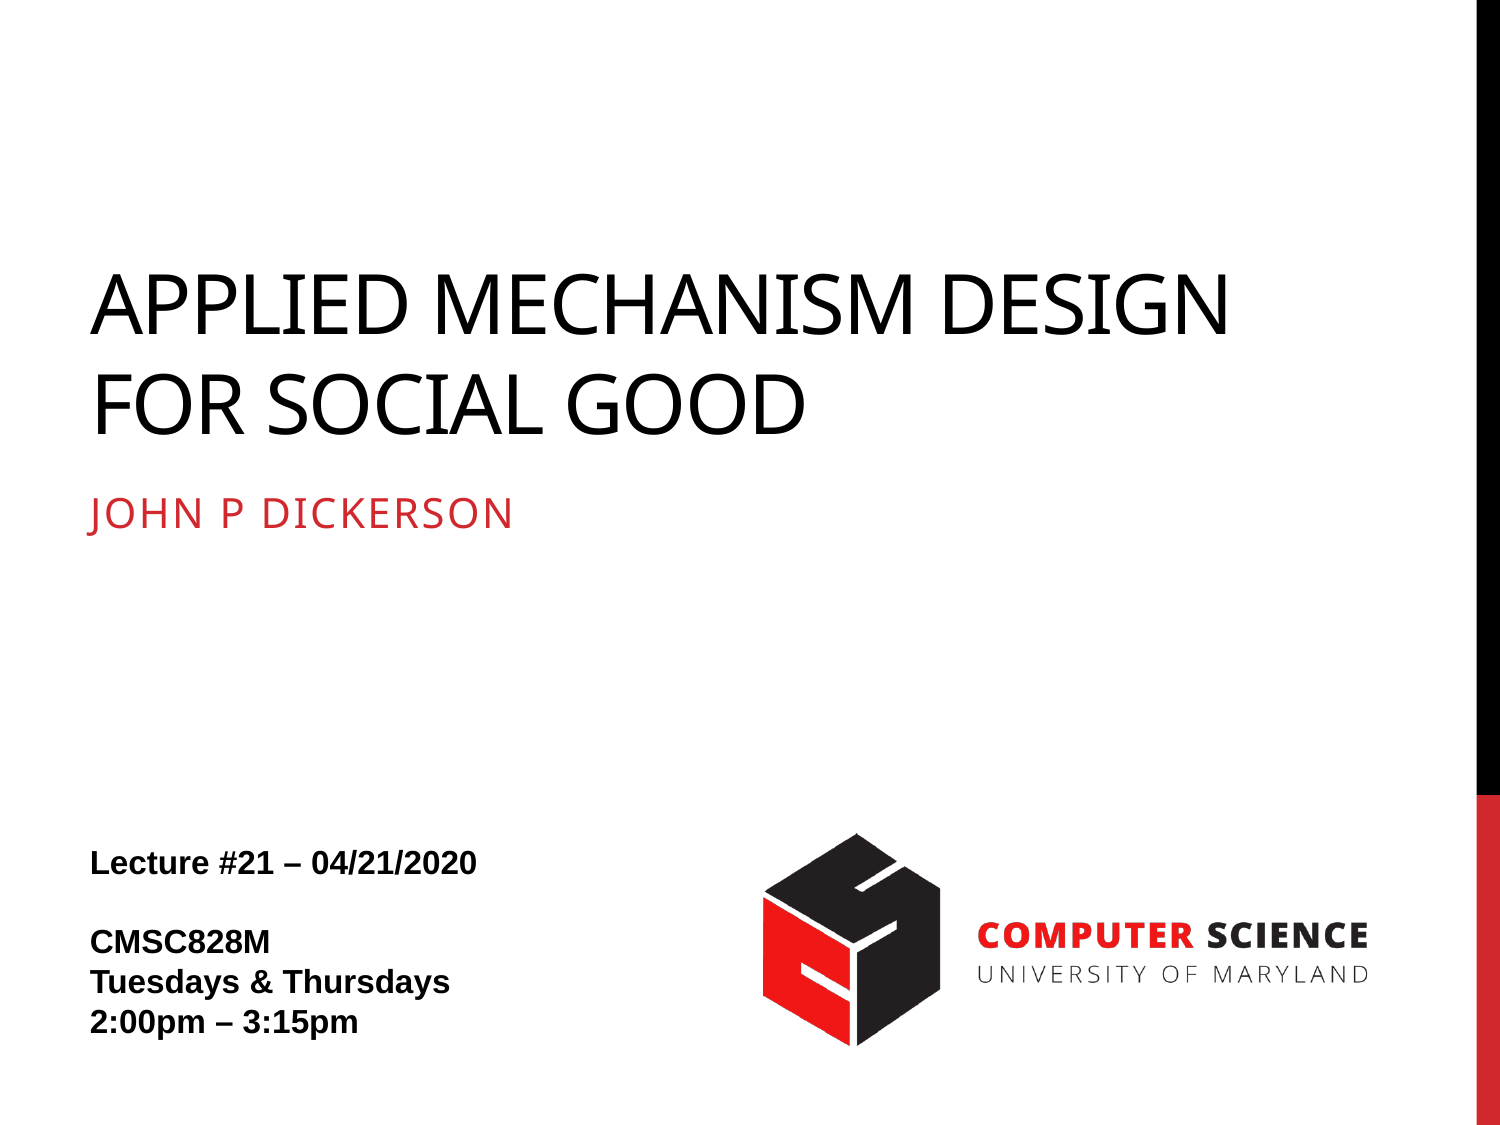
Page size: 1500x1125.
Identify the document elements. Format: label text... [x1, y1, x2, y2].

subtitle John P Dickerson [75, 479, 1200, 585]
picture [763, 832, 1375, 1047]
title Applied Mechanism Design For Social Good [75, 40, 1350, 662]
text_box Lecture #21 – 04/21/2020 CMSC828M Tuesdays & Thursdays 2:00pm – 3:15pm [75, 833, 498, 1048]
